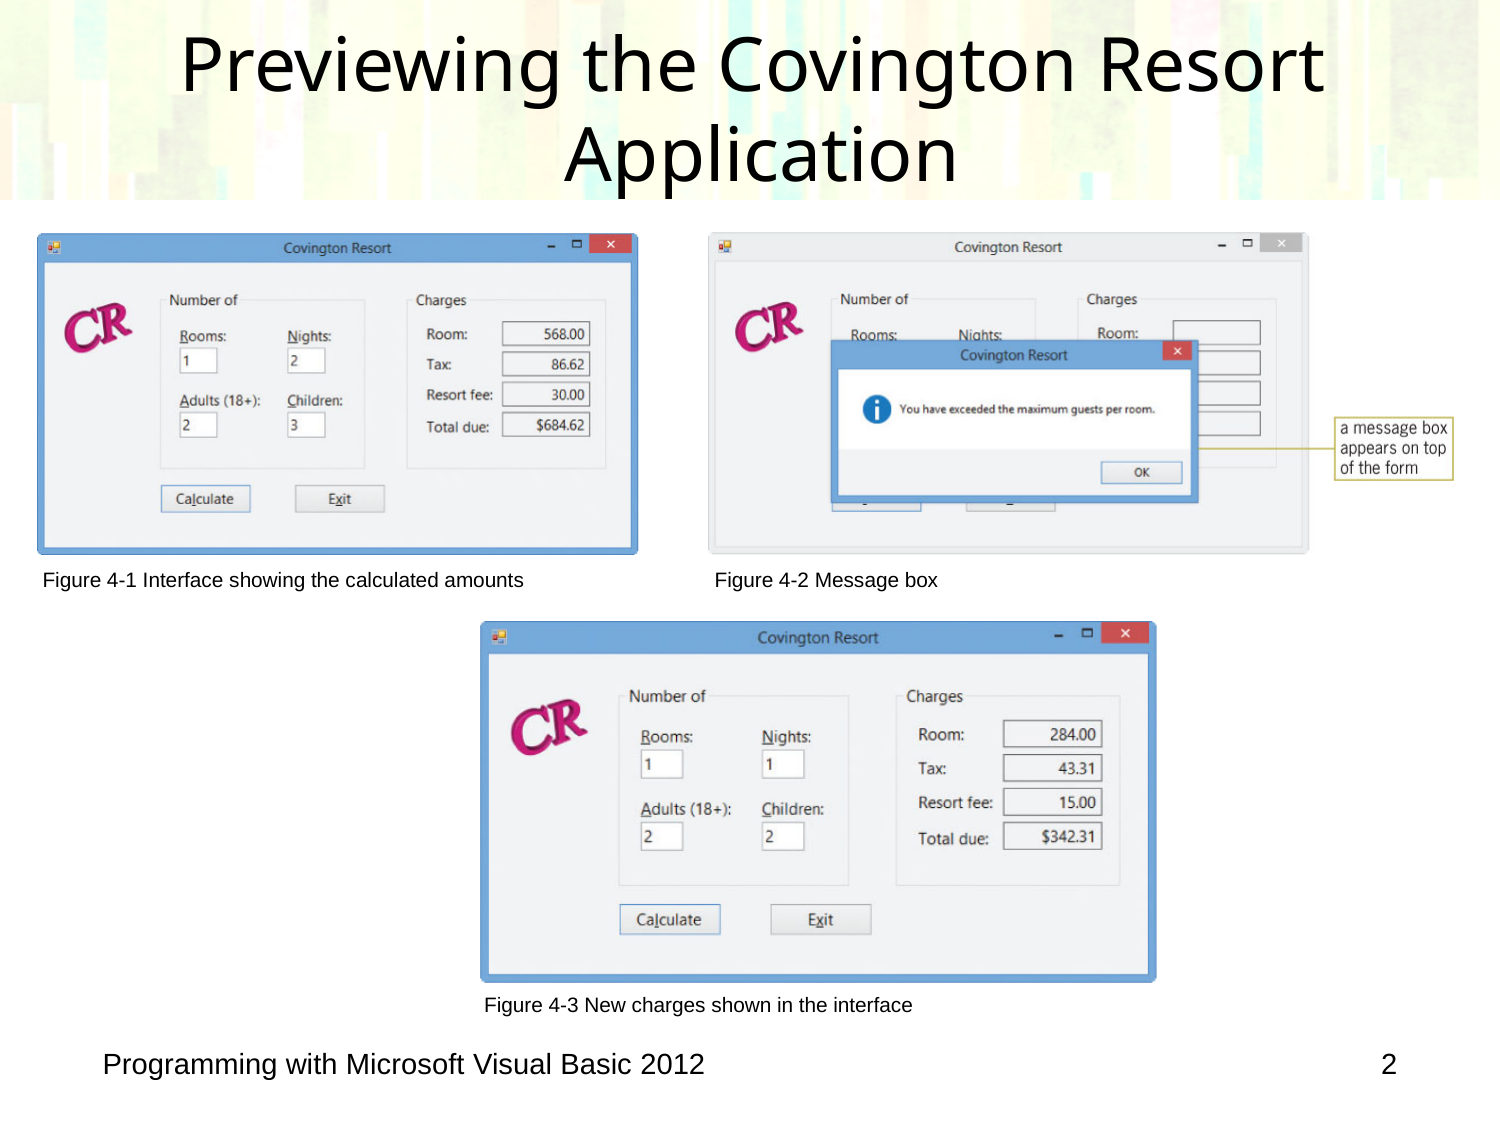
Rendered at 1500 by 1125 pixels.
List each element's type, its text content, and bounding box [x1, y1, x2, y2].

picture [37, 232, 640, 555]
text_box Figure 4-3 New charges shown in the interface [469, 984, 963, 1025]
footer Programming with Microsoft Visual Basic 2012 [87, 1037, 1051, 1101]
picture [480, 621, 1158, 983]
text_box Figure 4-2 Message box [699, 559, 1193, 600]
slide_number 2 [1074, 1037, 1413, 1101]
text_box Figure 4-1 Interface showing the calculated amounts [27, 559, 663, 600]
picture [708, 232, 1455, 555]
title Previewing the Covington Resort Application [99, 12, 1425, 200]
